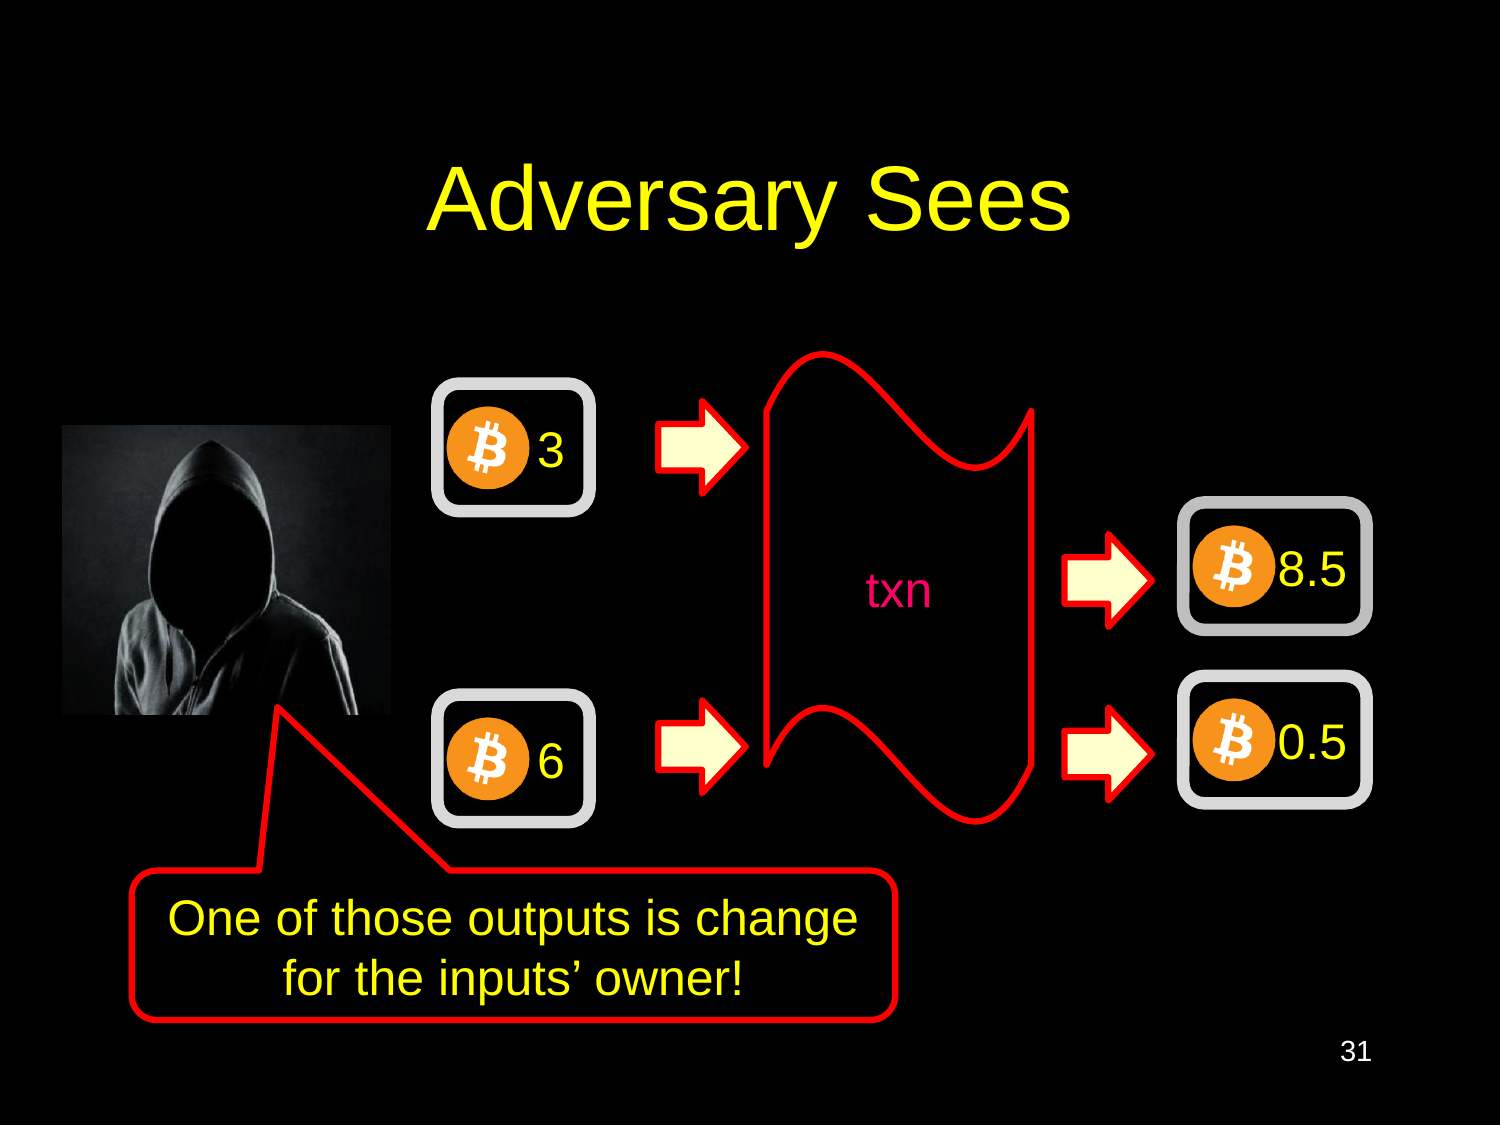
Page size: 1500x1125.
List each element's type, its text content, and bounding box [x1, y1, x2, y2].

text_box [658, 700, 746, 794]
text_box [1183, 502, 1367, 631]
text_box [437, 694, 590, 823]
text_box One of those outputs is change for the inputs’ owner! [131, 723, 896, 1021]
text_box [658, 400, 746, 494]
slide_number 31 [1074, 1024, 1388, 1101]
text_box [1064, 534, 1153, 628]
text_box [1183, 675, 1367, 804]
picture [61, 425, 391, 715]
text_box [1064, 707, 1153, 801]
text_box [437, 383, 590, 512]
text_box txn [766, 354, 1032, 822]
title Adversary Sees [112, 99, 1388, 288]
